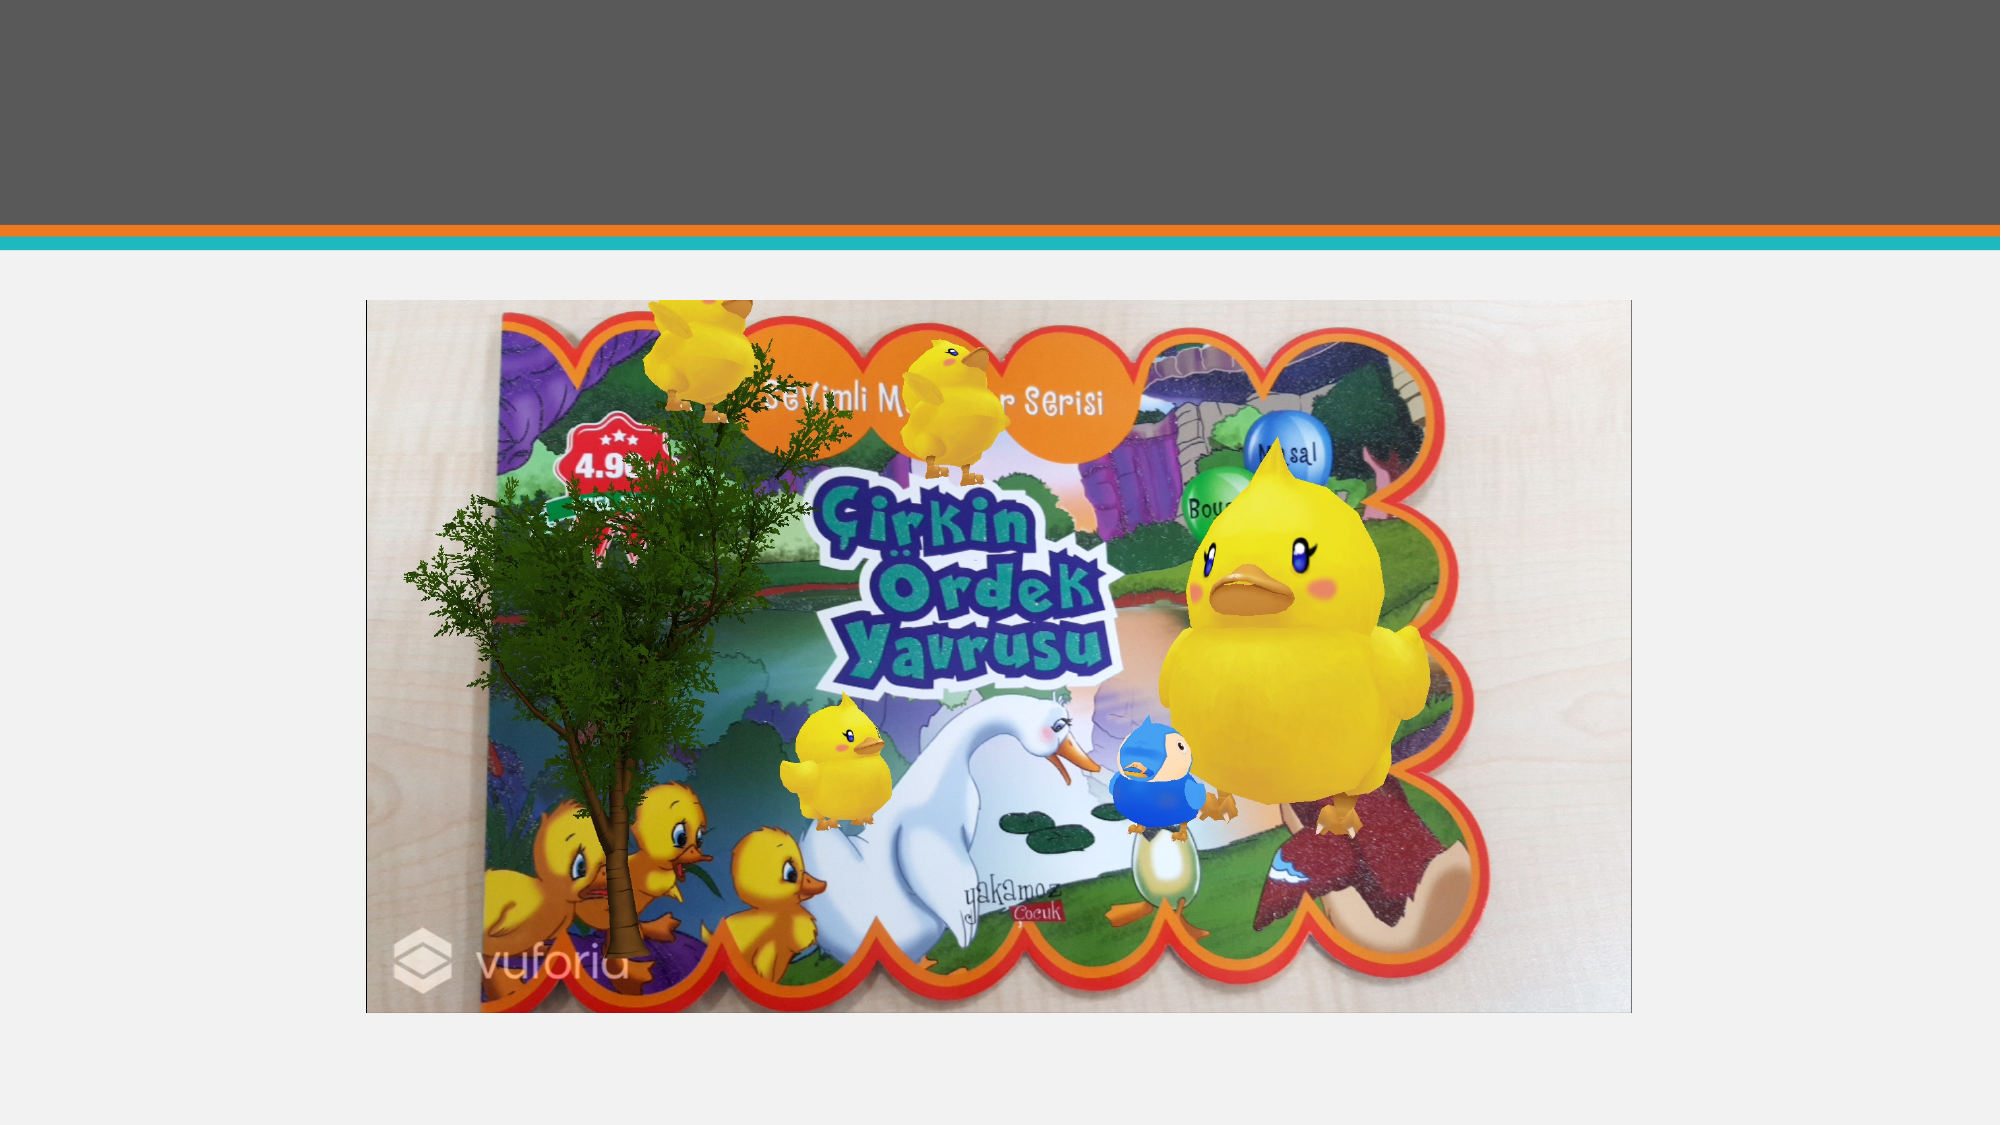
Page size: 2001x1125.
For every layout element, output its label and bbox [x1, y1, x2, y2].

list [366, 300, 1632, 1013]
